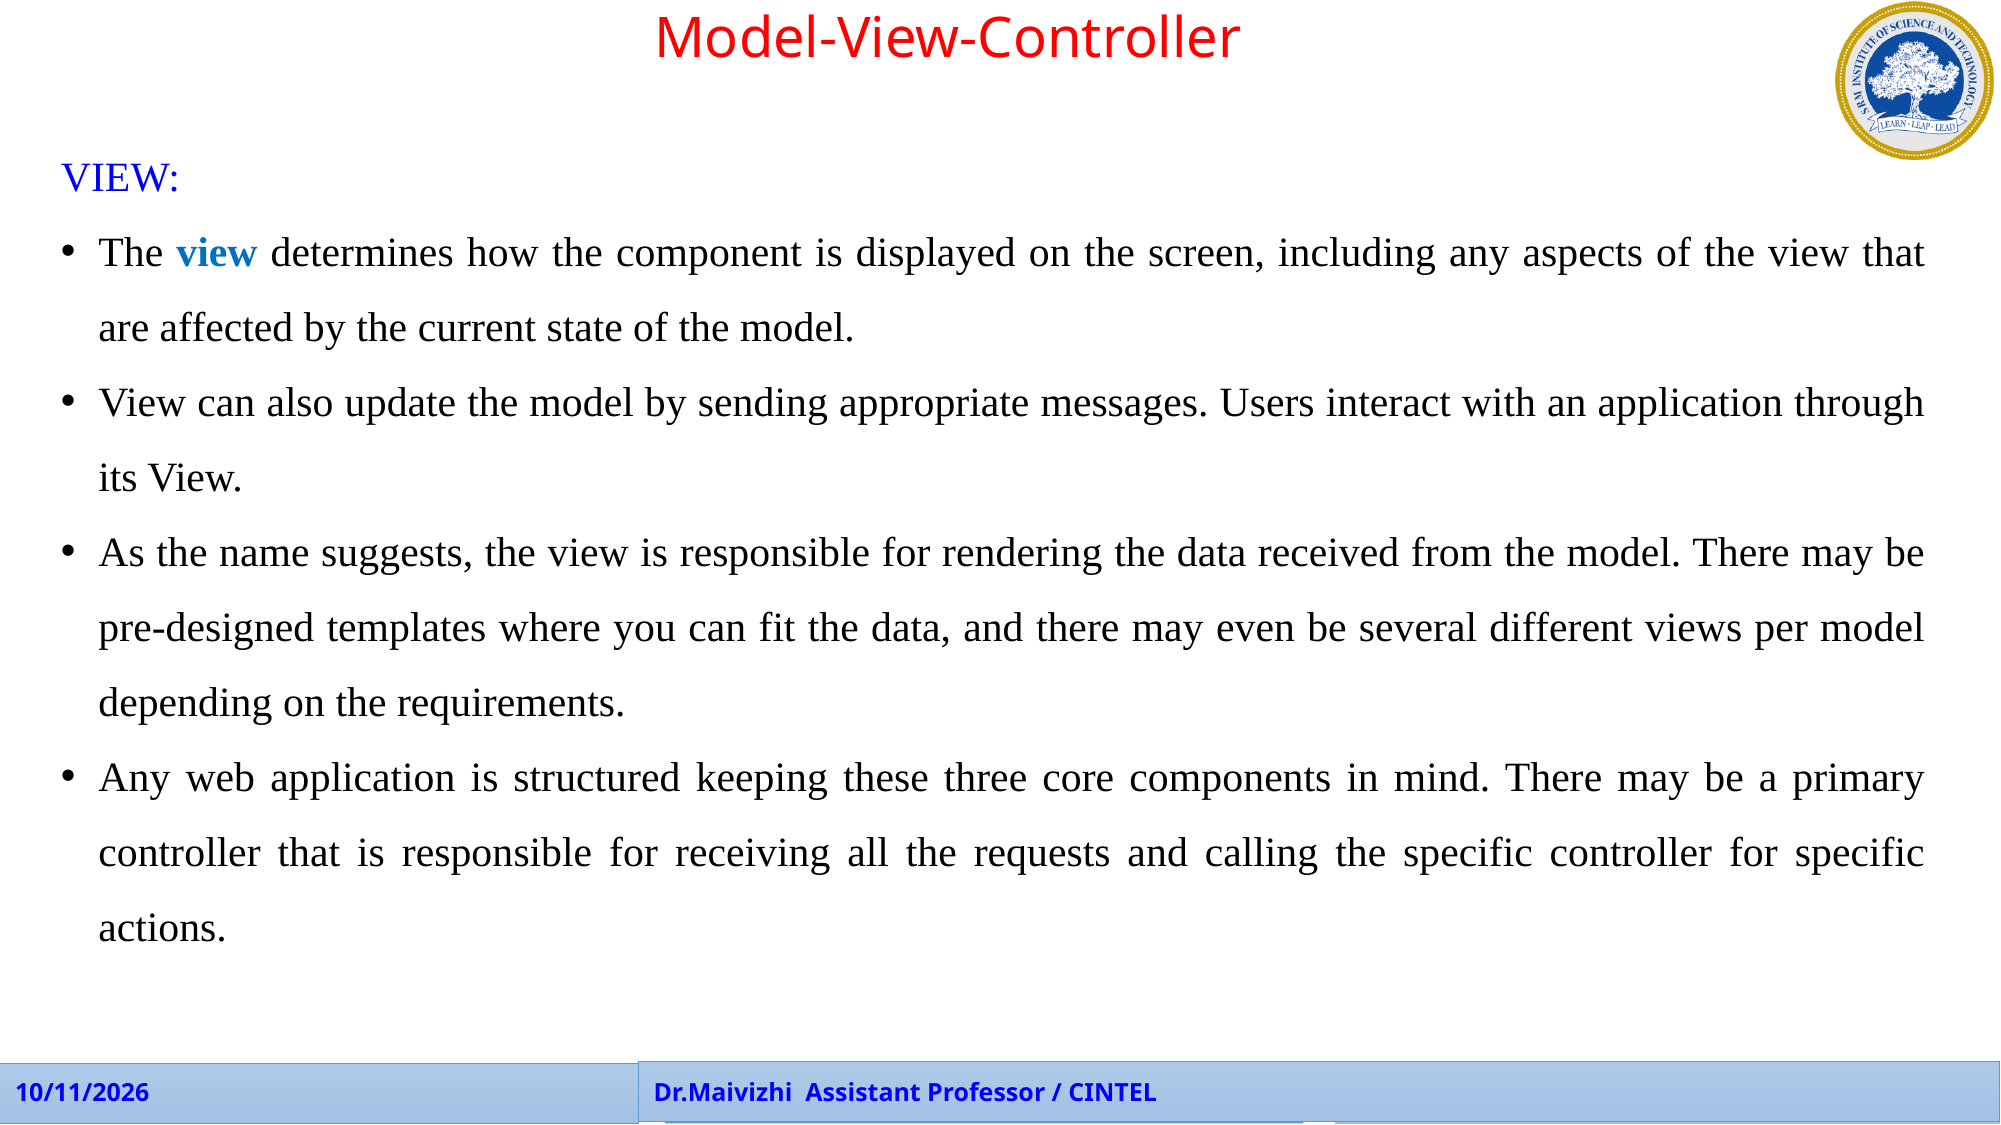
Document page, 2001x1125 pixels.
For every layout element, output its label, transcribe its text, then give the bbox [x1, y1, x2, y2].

picture [1835, 1, 1994, 160]
list VIEW: The view determines how the component is displayed on the screen, including any aspects of the view that are affected by the current state of the model. View can also update the model by sending appropriate messages. Users interact with an application through its View. As the name suggests, the view is responsible for rendering the data received from the model. There may be pre-designed templates where you can fit the data, and there may even be several different views per model depending on the requirements. Any web application is structured keeping these three core components in mind. There may be a primary controller that is responsible for receiving all the requests and calling the specific controller for specific actions. [45, 117, 1942, 946]
text_box 28-08-2023 [0, 1063, 639, 1124]
text_box Model-View-Controller [85, 1, 1811, 78]
text_box Dr.Maivizhi Assistant Professor / CINTEL [638, 1061, 2000, 1122]
